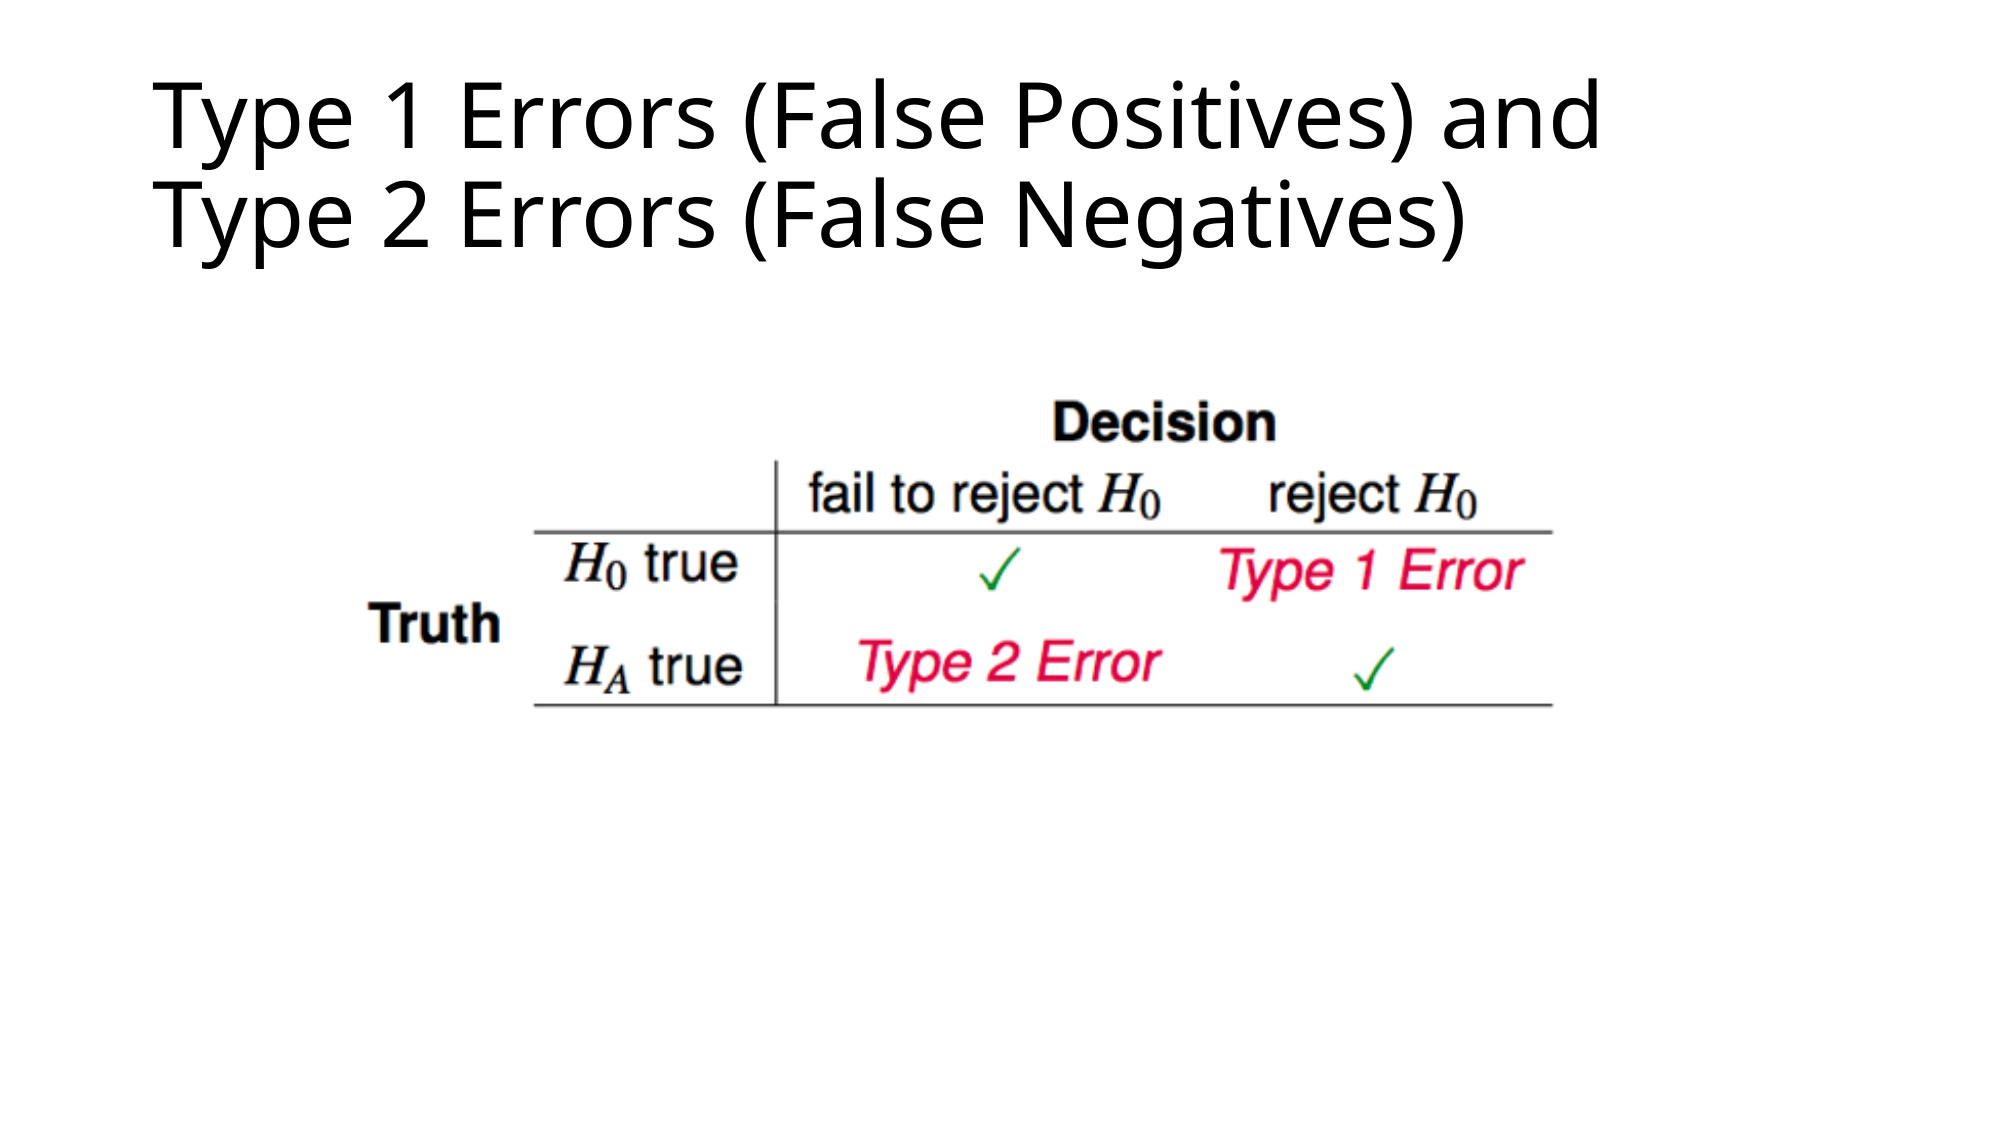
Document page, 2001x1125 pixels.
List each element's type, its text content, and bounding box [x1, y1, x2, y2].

title Type 1 Errors (False Positives) and Type 2 Errors (False Negatives) [137, 59, 1863, 278]
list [342, 390, 1610, 735]
